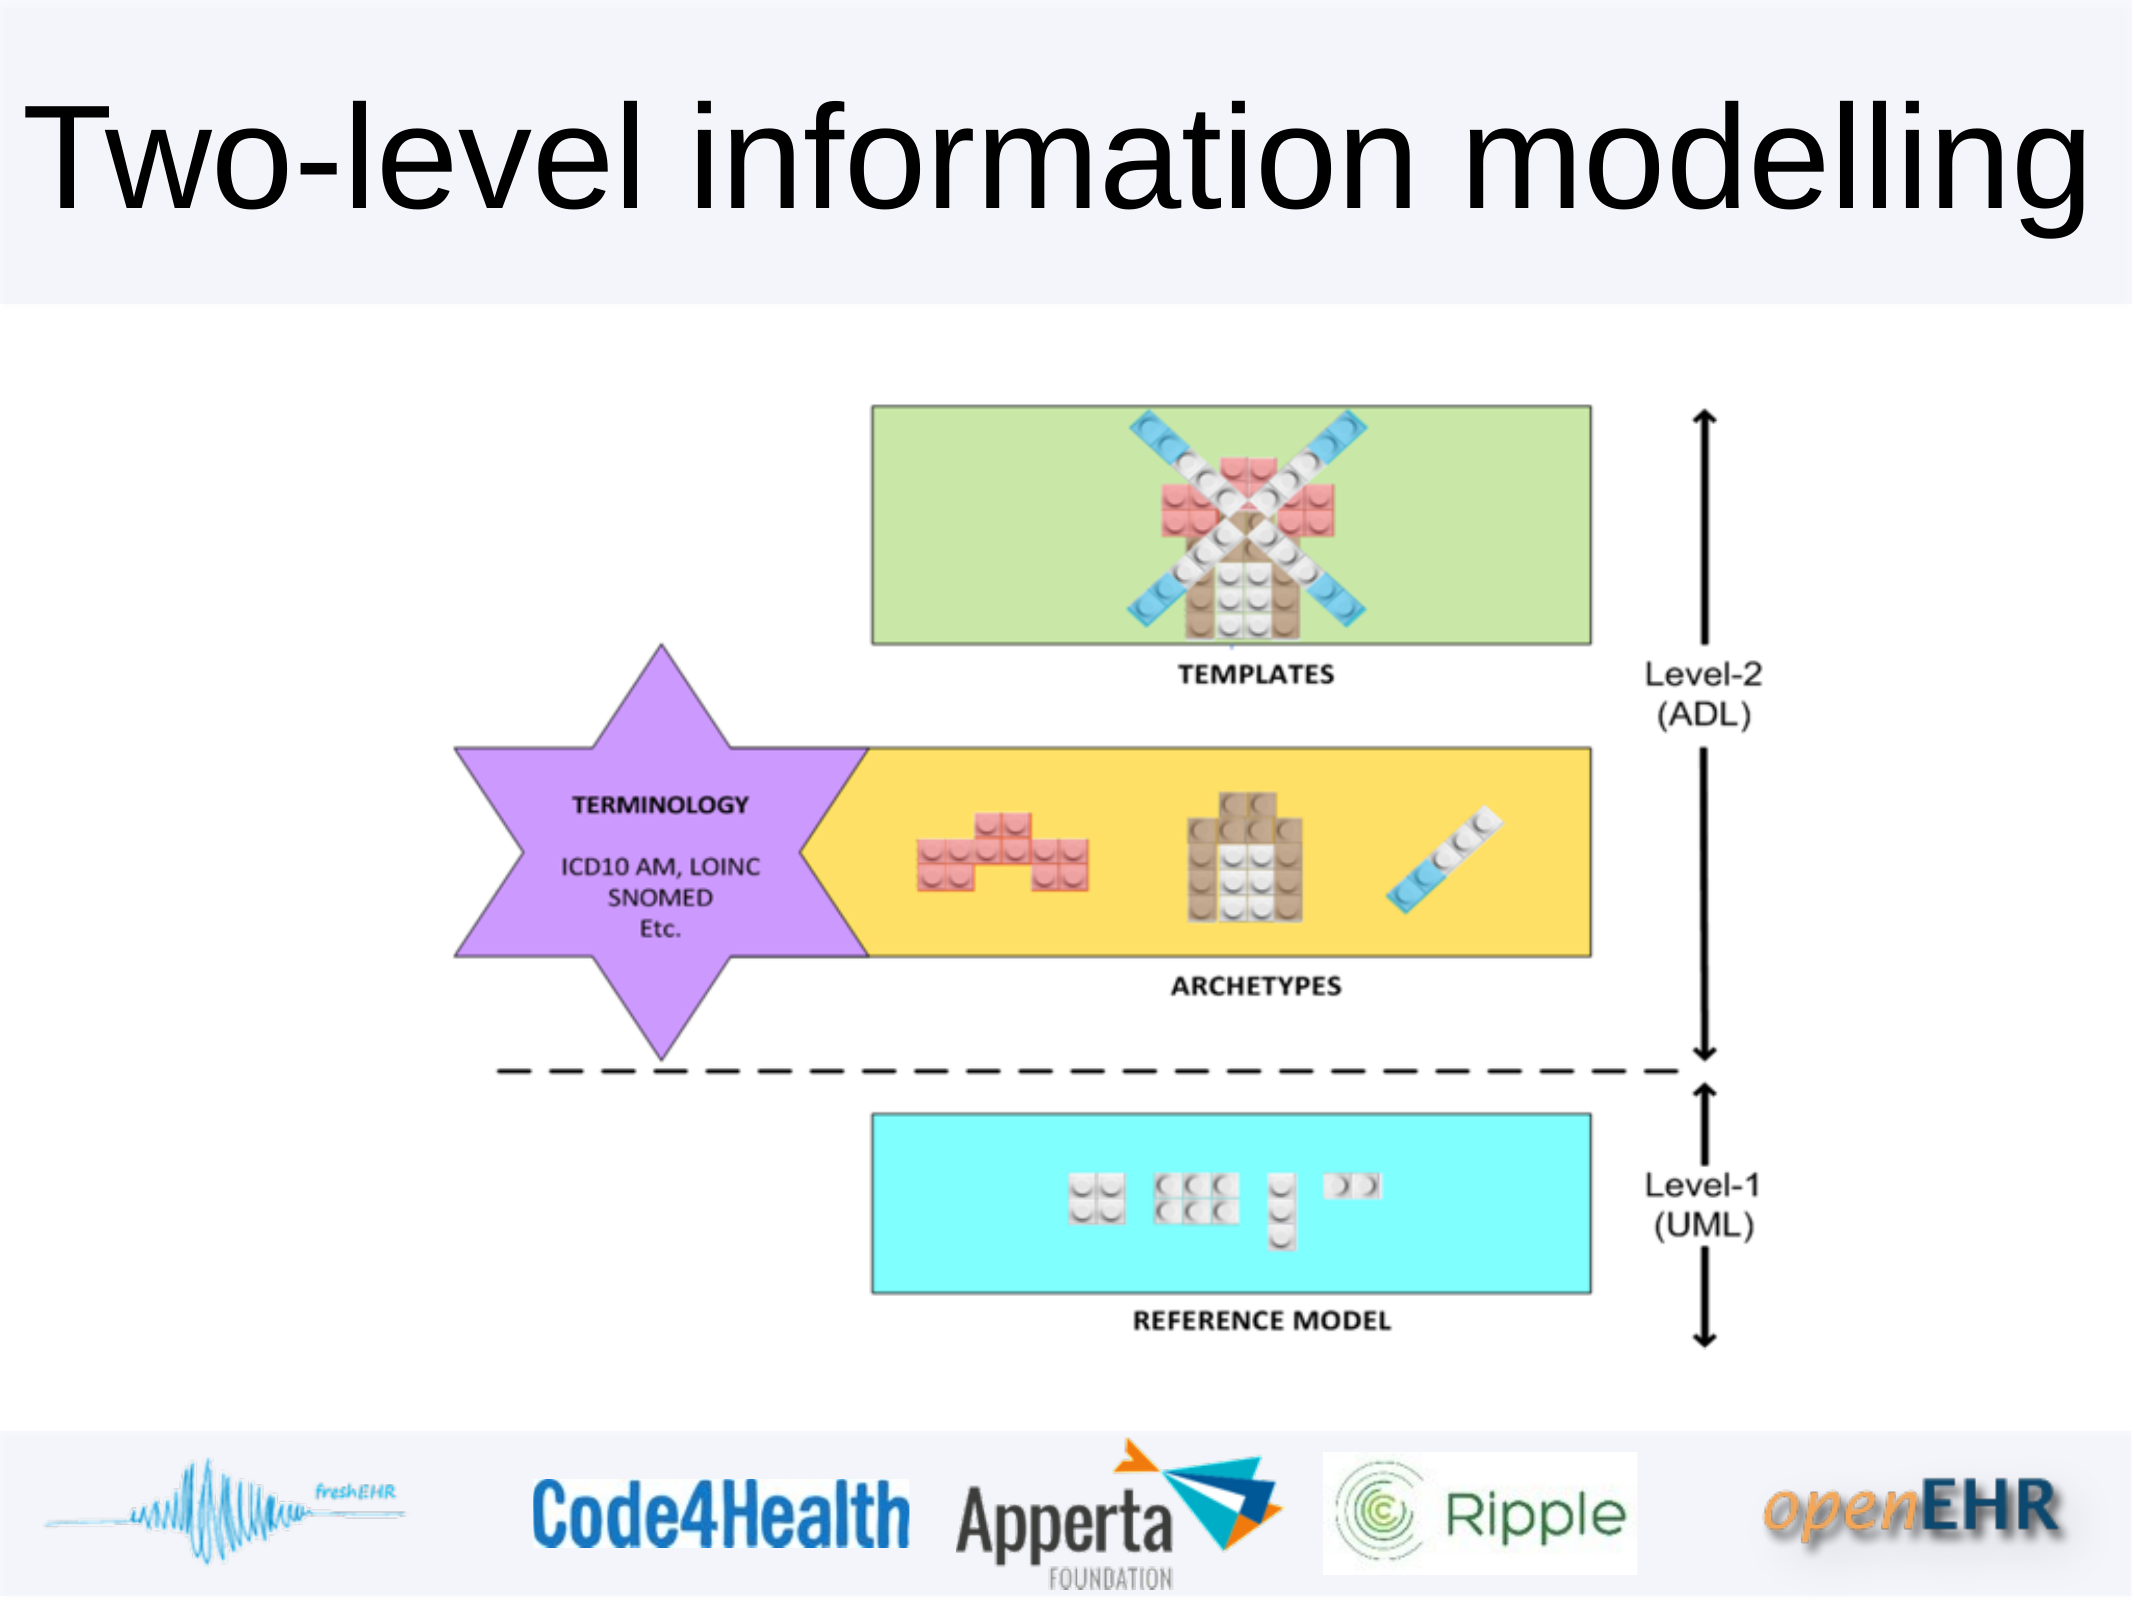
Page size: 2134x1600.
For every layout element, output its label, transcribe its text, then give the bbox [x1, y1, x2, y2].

text_box [956, 1437, 1285, 1590]
text_box [1322, 1452, 1638, 1575]
title Two-level information modelling [20, 60, 2109, 245]
text_box [533, 1479, 910, 1548]
text_box [452, 347, 1767, 1350]
picture [0, 0, 2134, 315]
text_box [0, 1430, 1710, 1597]
text_box [1710, 1420, 2134, 1600]
text_box [25, 1456, 419, 1571]
text_box [1745, 1456, 2088, 1571]
